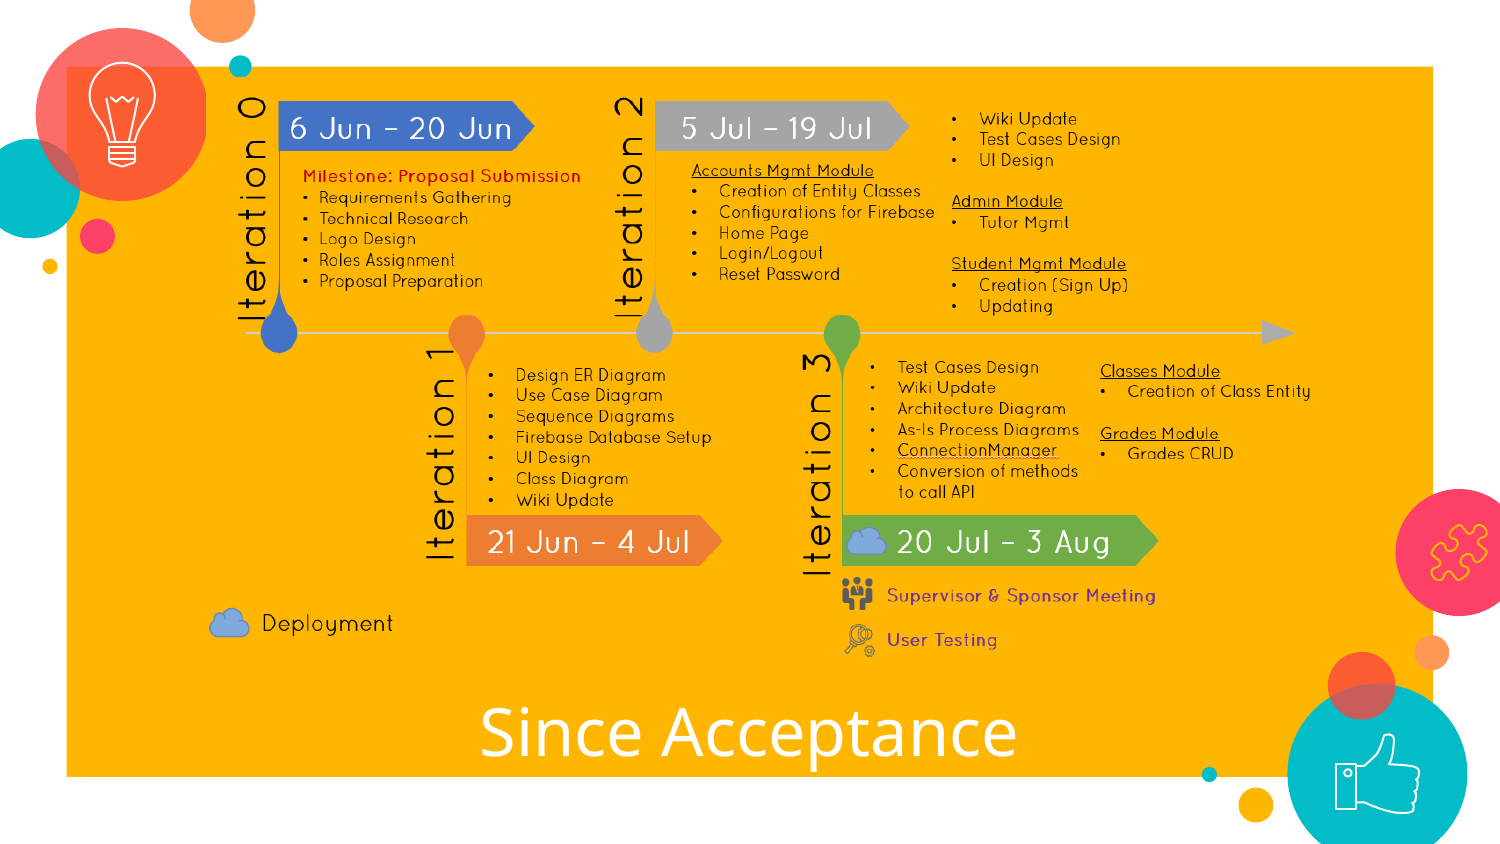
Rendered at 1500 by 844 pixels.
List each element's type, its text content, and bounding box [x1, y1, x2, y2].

picture [206, 77, 1322, 673]
text_box Since Acceptance [361, 693, 1139, 766]
